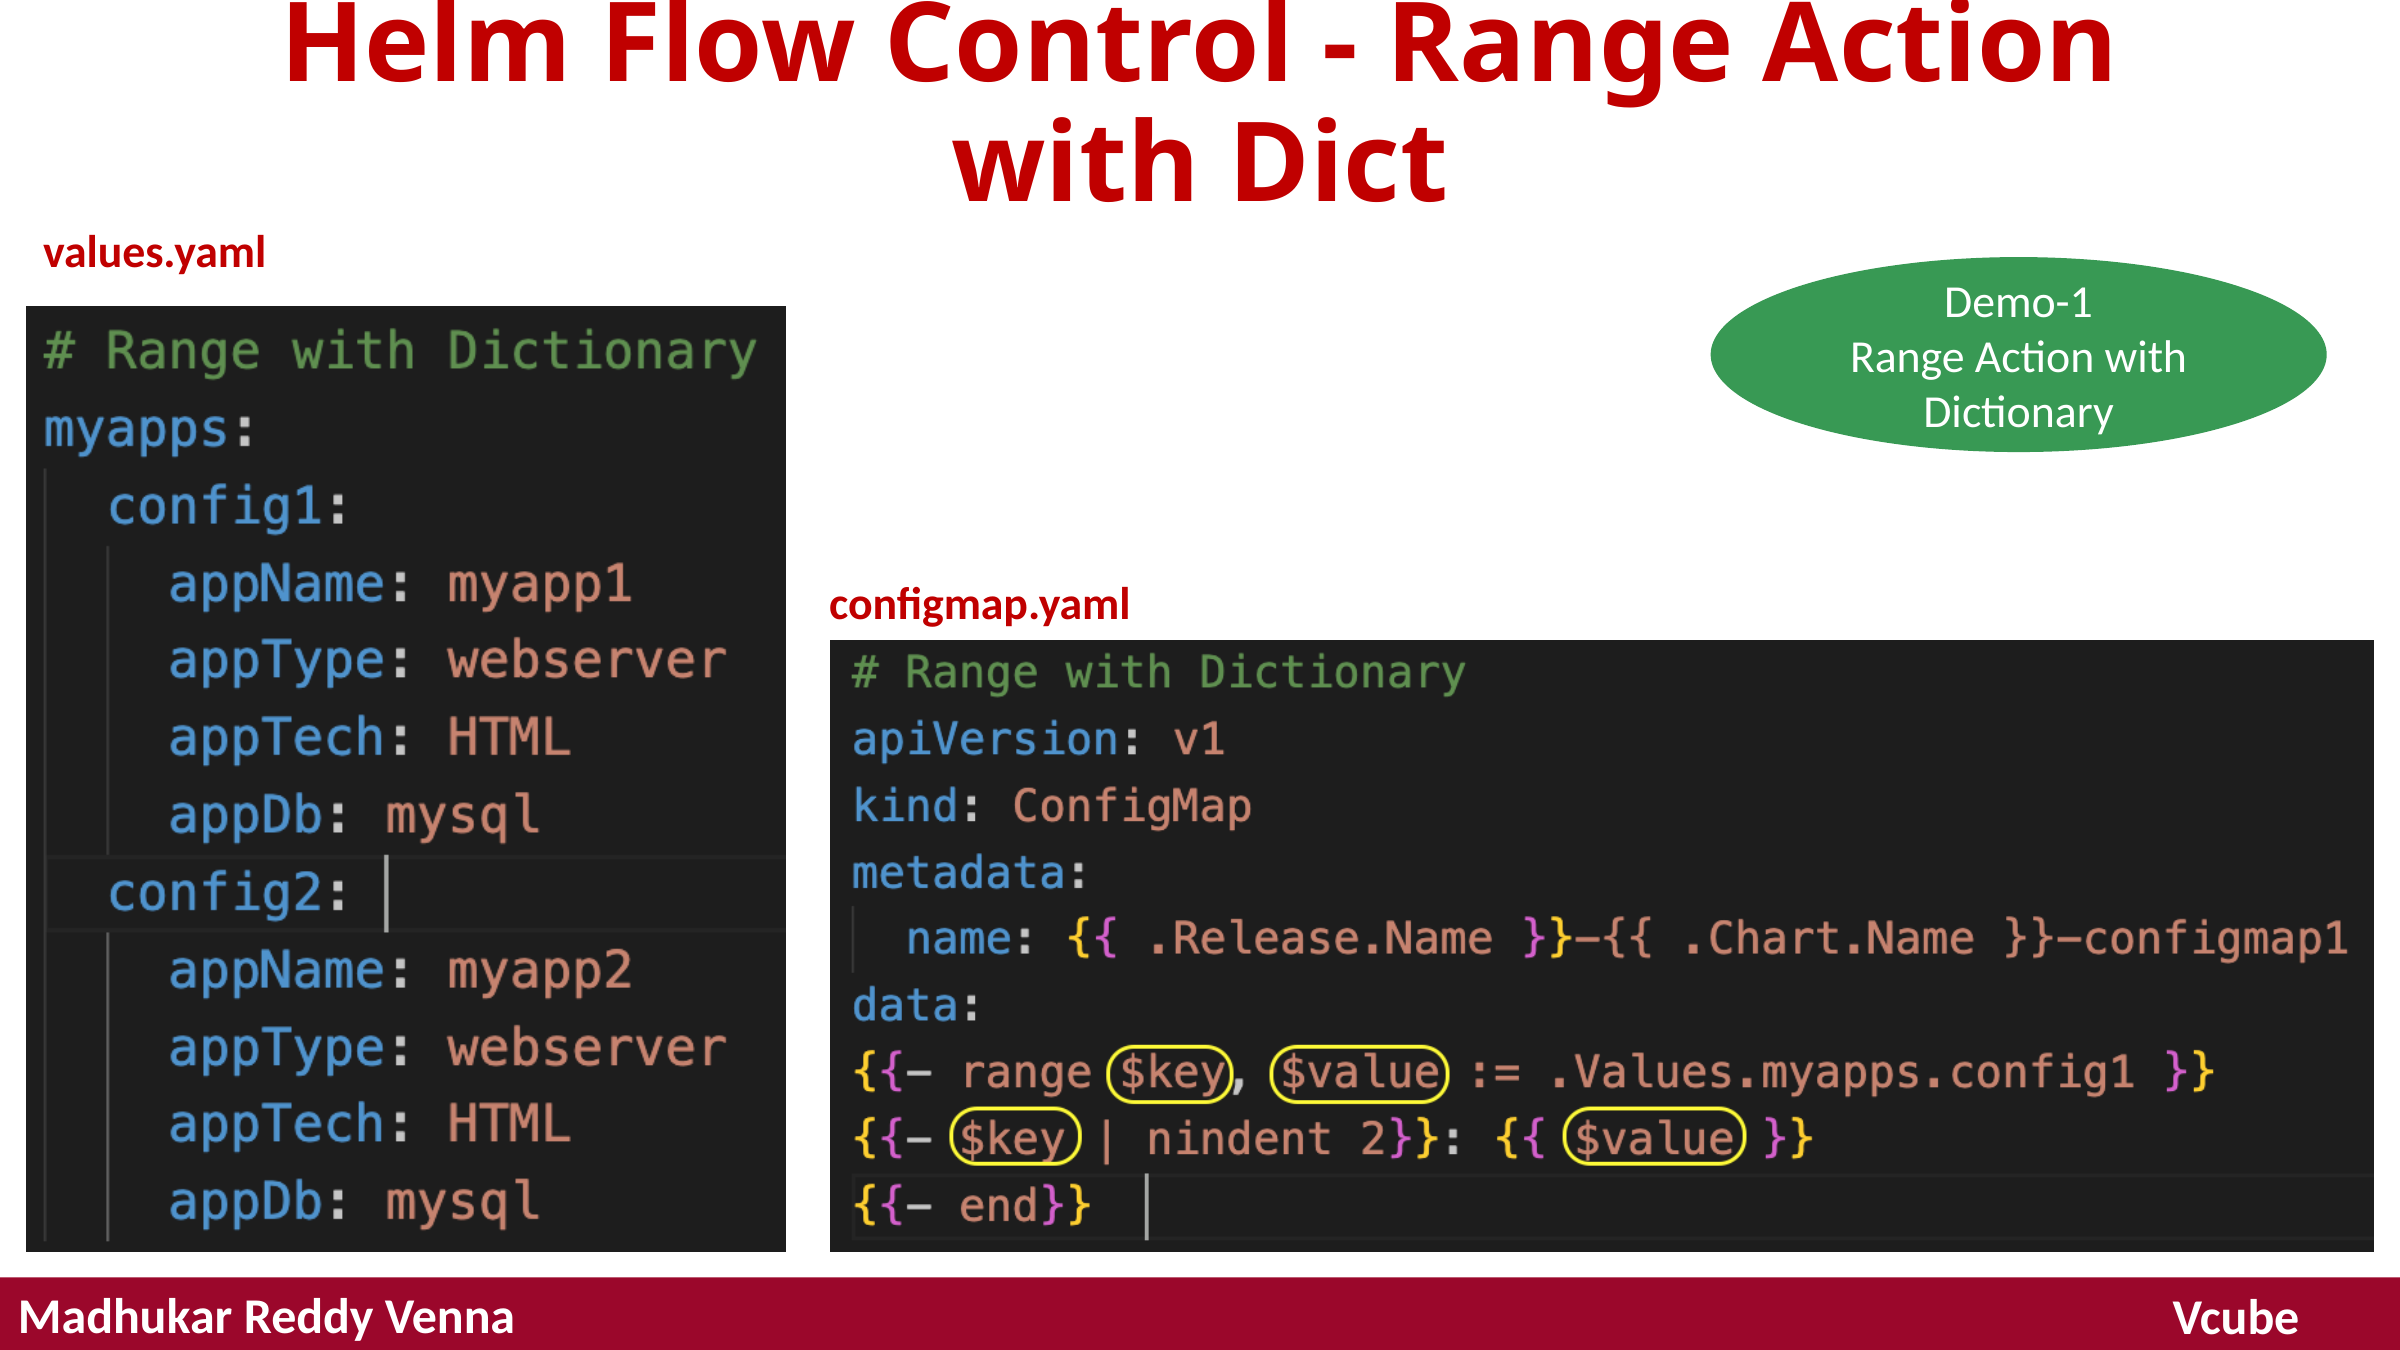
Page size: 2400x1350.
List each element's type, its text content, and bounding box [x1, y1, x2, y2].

footer Madhukar Reddy Venna [0, 1278, 543, 1350]
picture [26, 306, 787, 1252]
title Helm Flow Control - Range Action with Dict [165, 8, 2235, 204]
picture [829, 640, 2374, 1252]
text_box values.yaml [28, 213, 282, 284]
text_box configmap.yaml [814, 566, 1146, 636]
text_box Demo-1 Range Action with Dictionary [1708, 254, 2329, 455]
